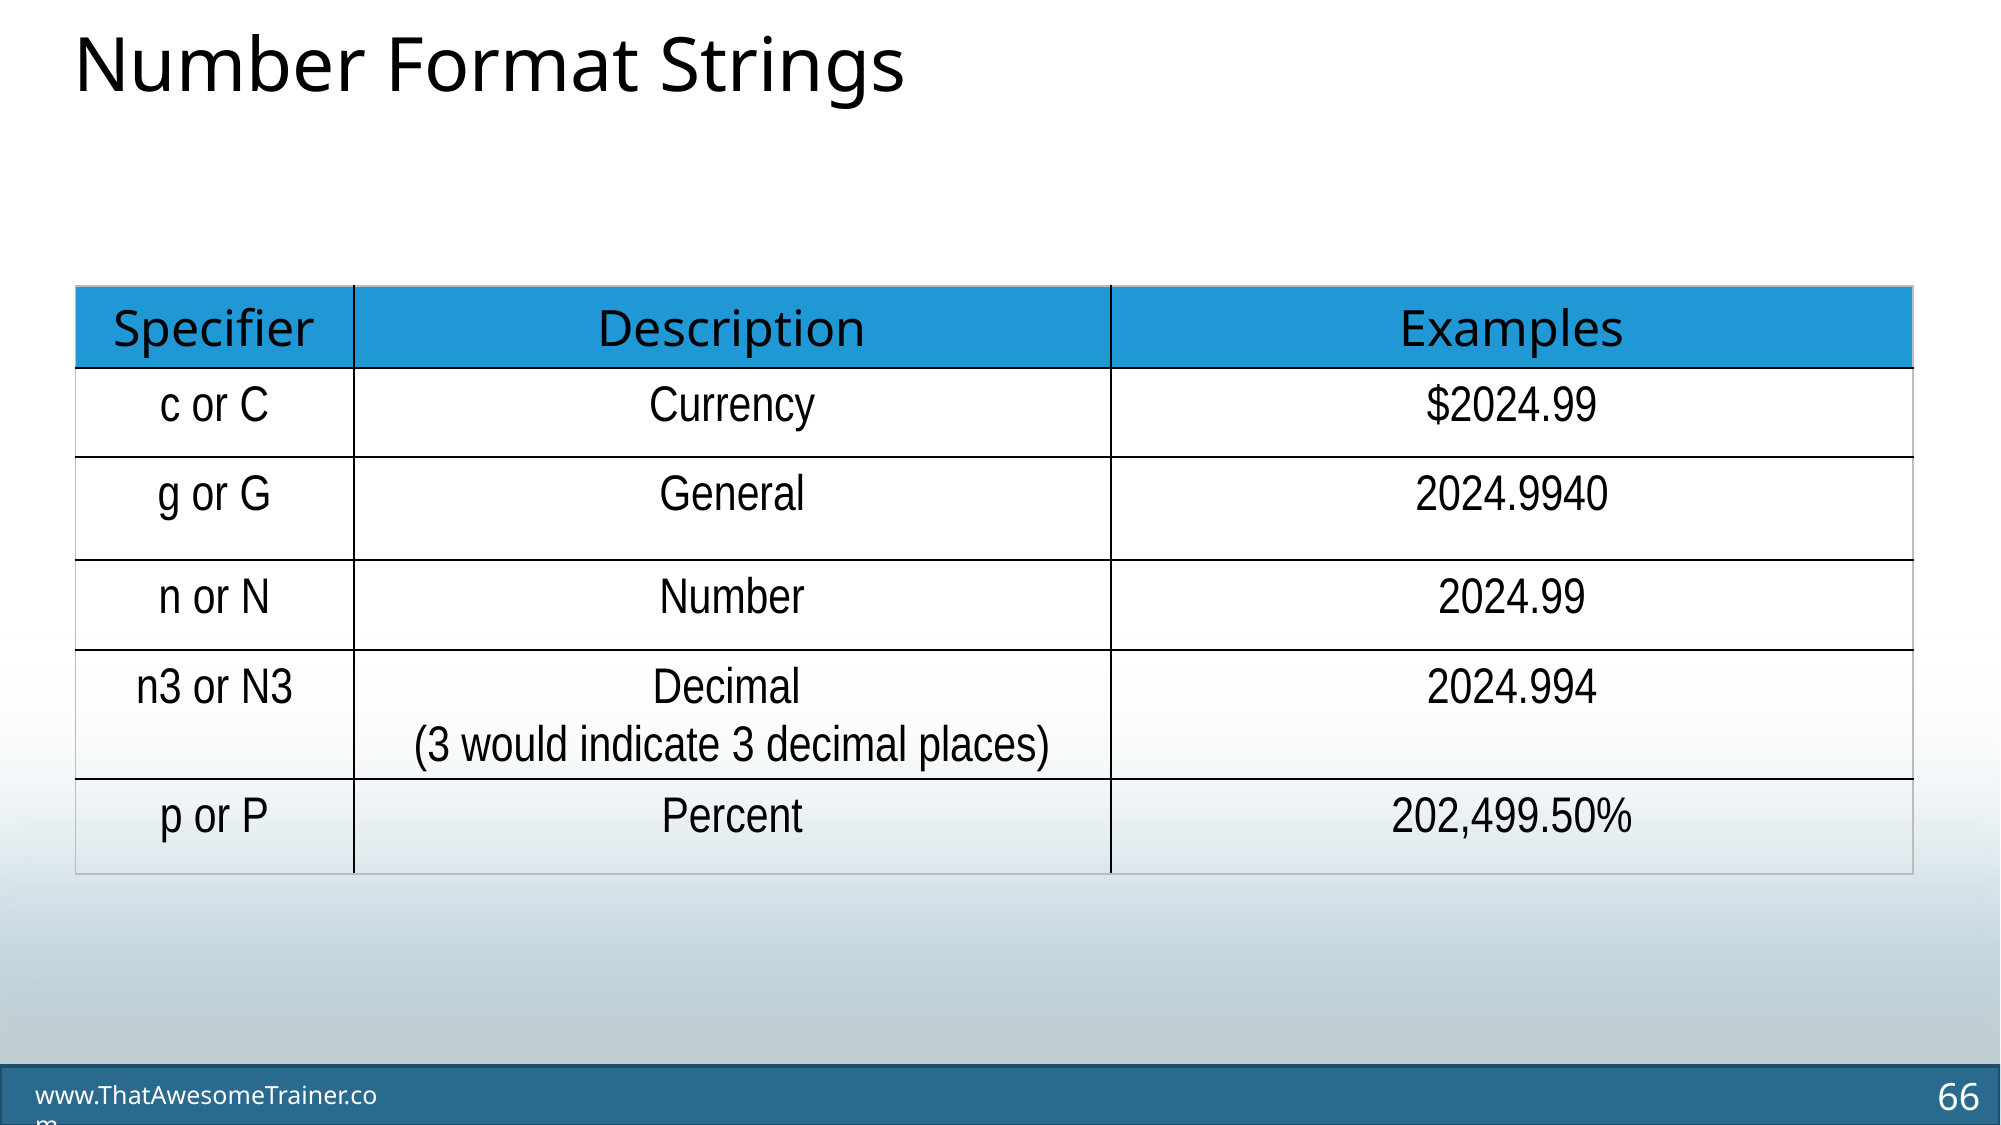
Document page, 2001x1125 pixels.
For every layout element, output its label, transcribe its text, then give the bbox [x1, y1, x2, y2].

table_cell 2024.99 [1112, 561, 1912, 649]
table_cell c or C [76, 369, 353, 456]
table_cell n or N [76, 561, 353, 649]
table_cell 2024.9940 [1112, 458, 1912, 559]
text_box Number Format Strings [58, 25, 1784, 244]
table_cell Percent [355, 780, 1110, 873]
table_header Specifier [76, 287, 353, 367]
table_cell $2024.99 [1112, 369, 1912, 456]
table_cell 202,499.50% [1112, 780, 1912, 873]
table_cell Number [355, 561, 1110, 649]
table_cell 2024.994 [1112, 651, 1912, 778]
table_cell General [355, 458, 1110, 559]
table_cell Currency [355, 369, 1110, 456]
table_header Examples [1112, 287, 1912, 367]
table_cell p or P [76, 780, 353, 873]
table_cell Decimal (3 would indicate 3 decimal places) [355, 651, 1110, 778]
table_header Description [355, 287, 1110, 367]
picture [0, 0, 2001, 1064]
table_cell n3 or N3 [76, 651, 353, 778]
table_cell g or G [76, 458, 353, 559]
